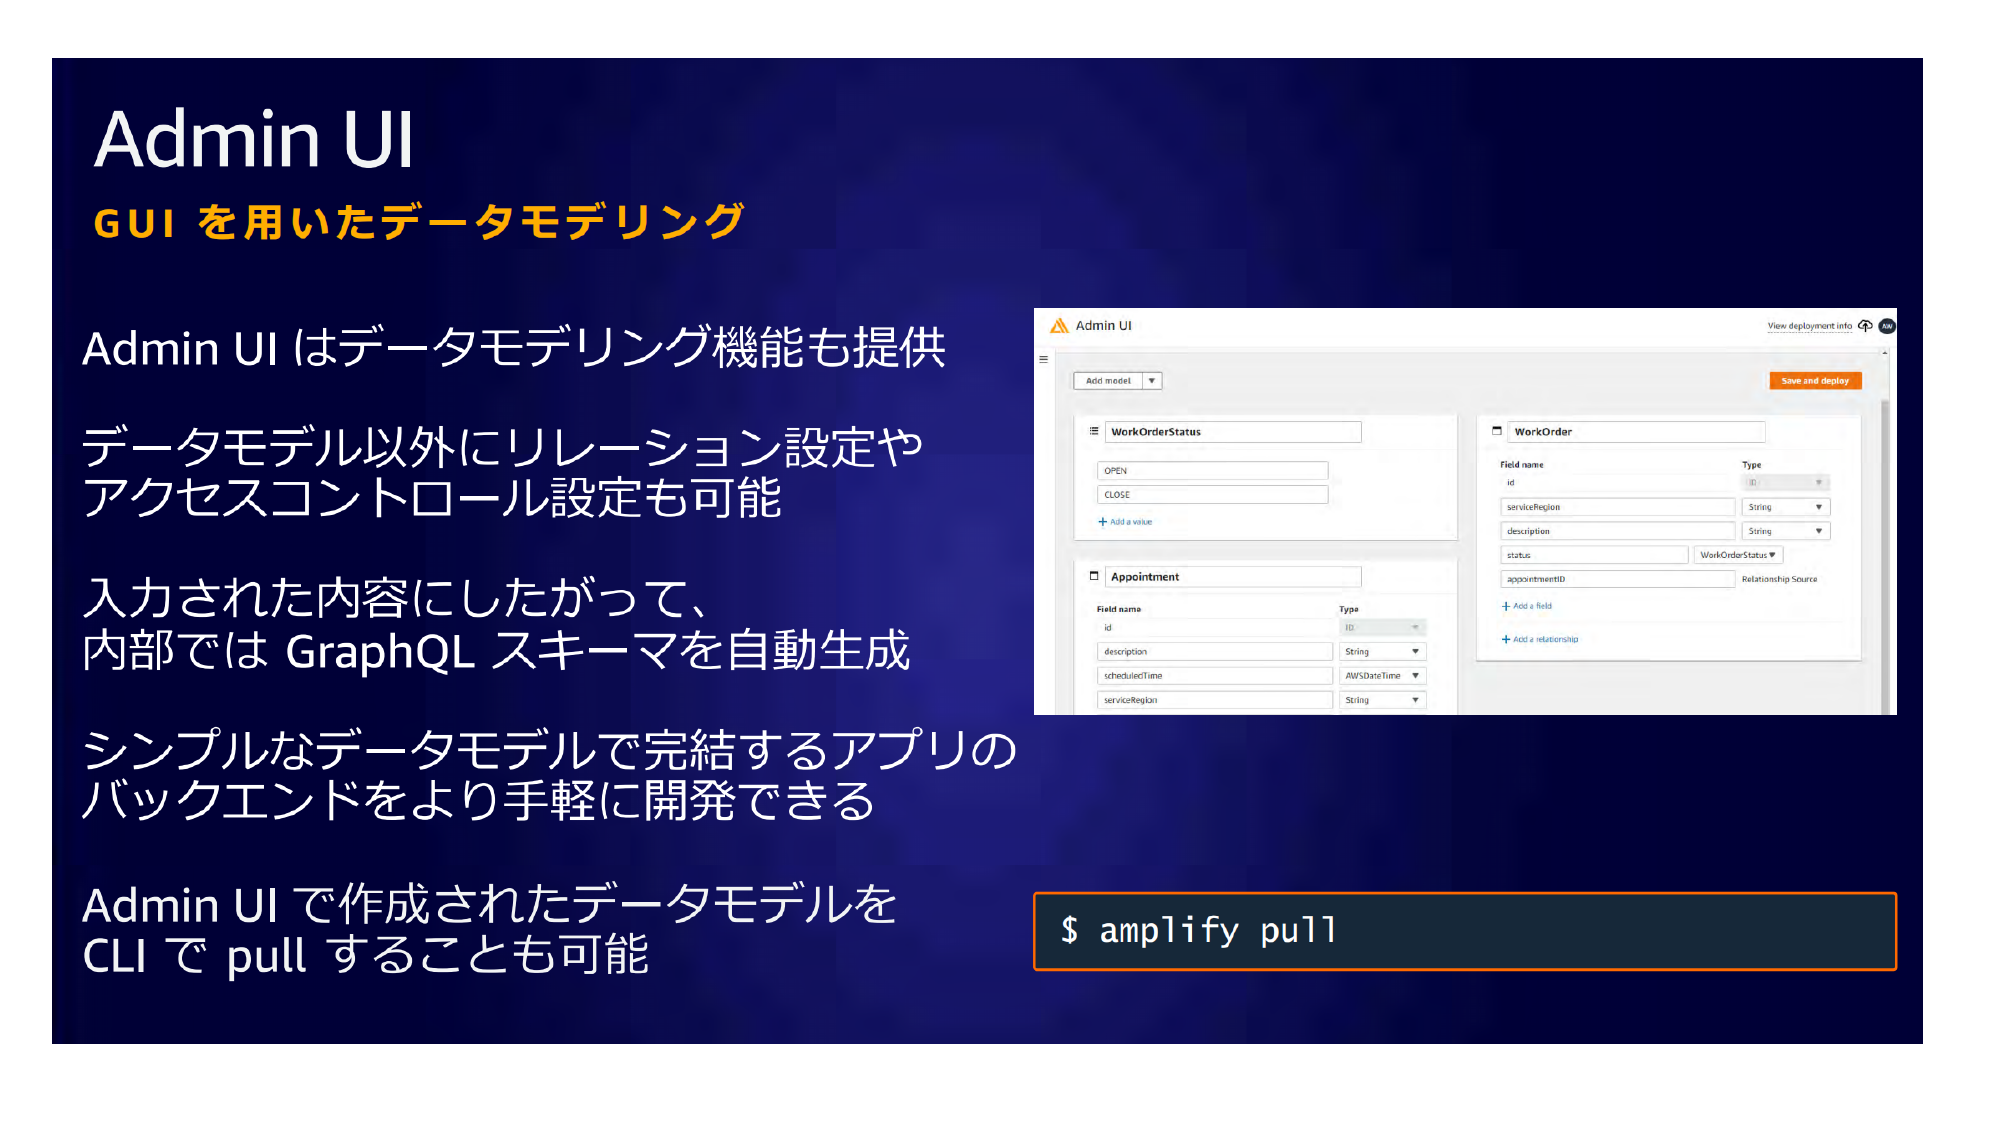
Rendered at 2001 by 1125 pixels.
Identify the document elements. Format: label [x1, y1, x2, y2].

list [52, 58, 1923, 1044]
